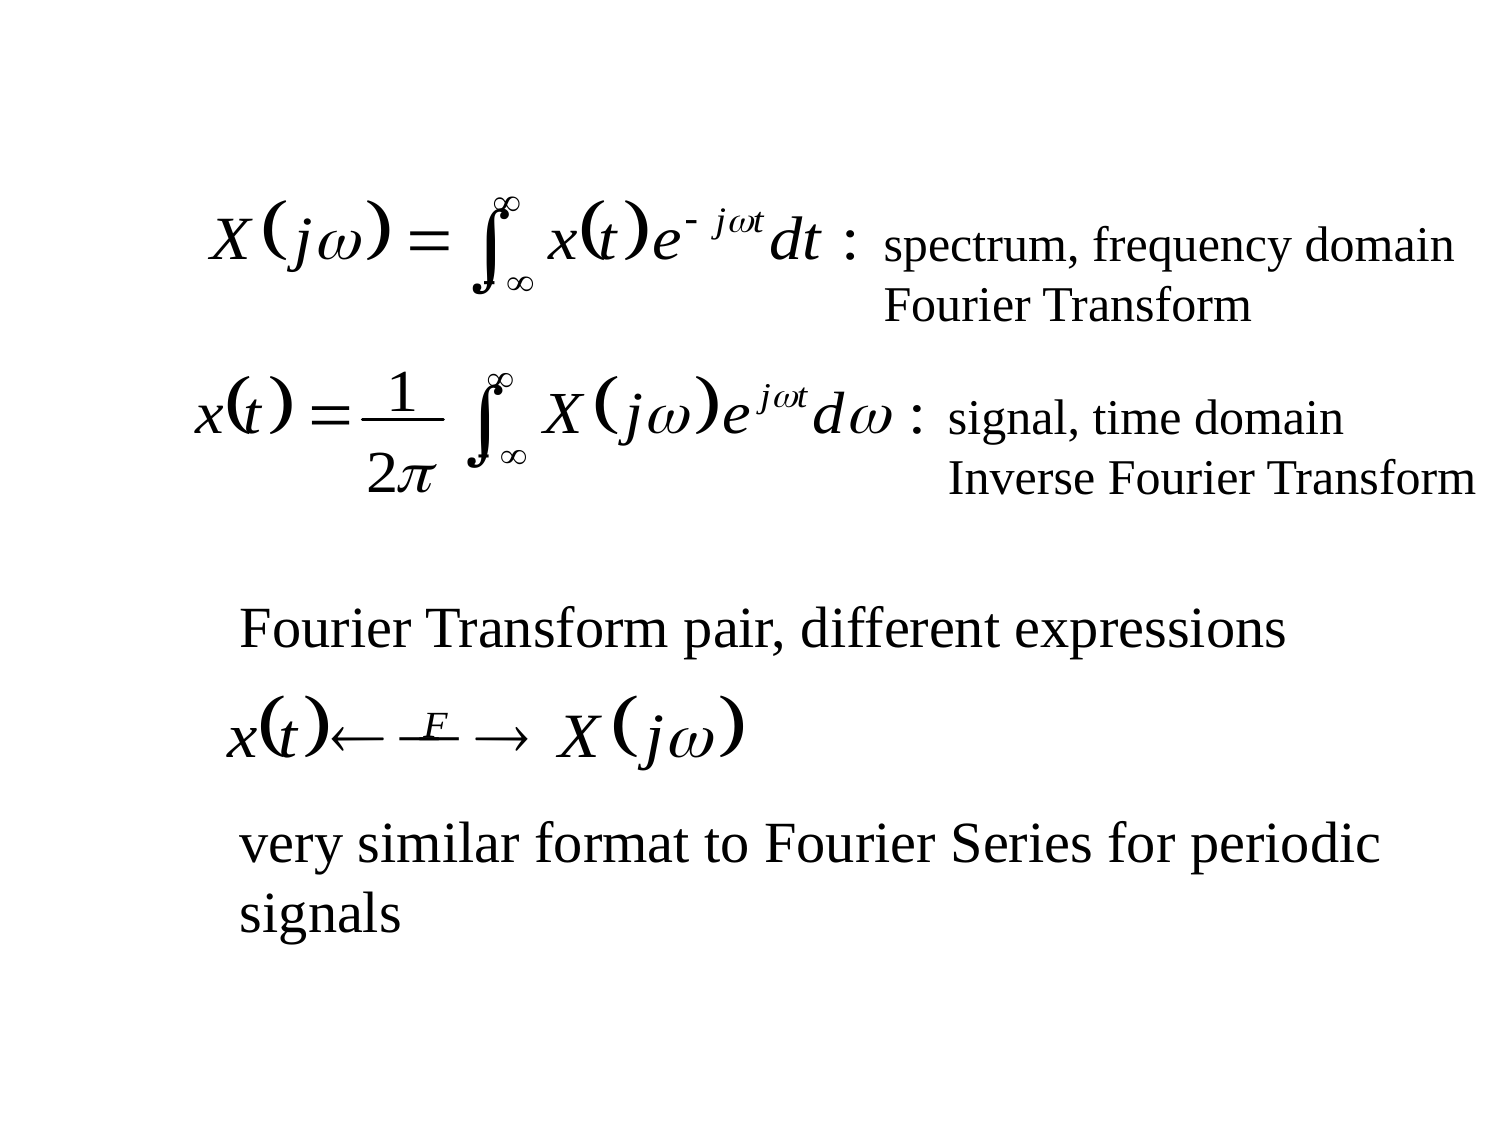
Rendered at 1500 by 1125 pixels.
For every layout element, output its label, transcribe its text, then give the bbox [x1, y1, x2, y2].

text_box Fourier Transform pair, different expressions [0, 581, 1500, 667]
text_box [213, 693, 748, 784]
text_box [182, 349, 935, 504]
text_box spectrum, frequency domain Fourier Transform [868, 204, 1471, 340]
text_box signal, time domain Inverse Fourier Transform [934, 376, 1493, 512]
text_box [194, 172, 865, 306]
text_box very similar format to Fourier Series for periodic signals [0, 796, 1500, 952]
